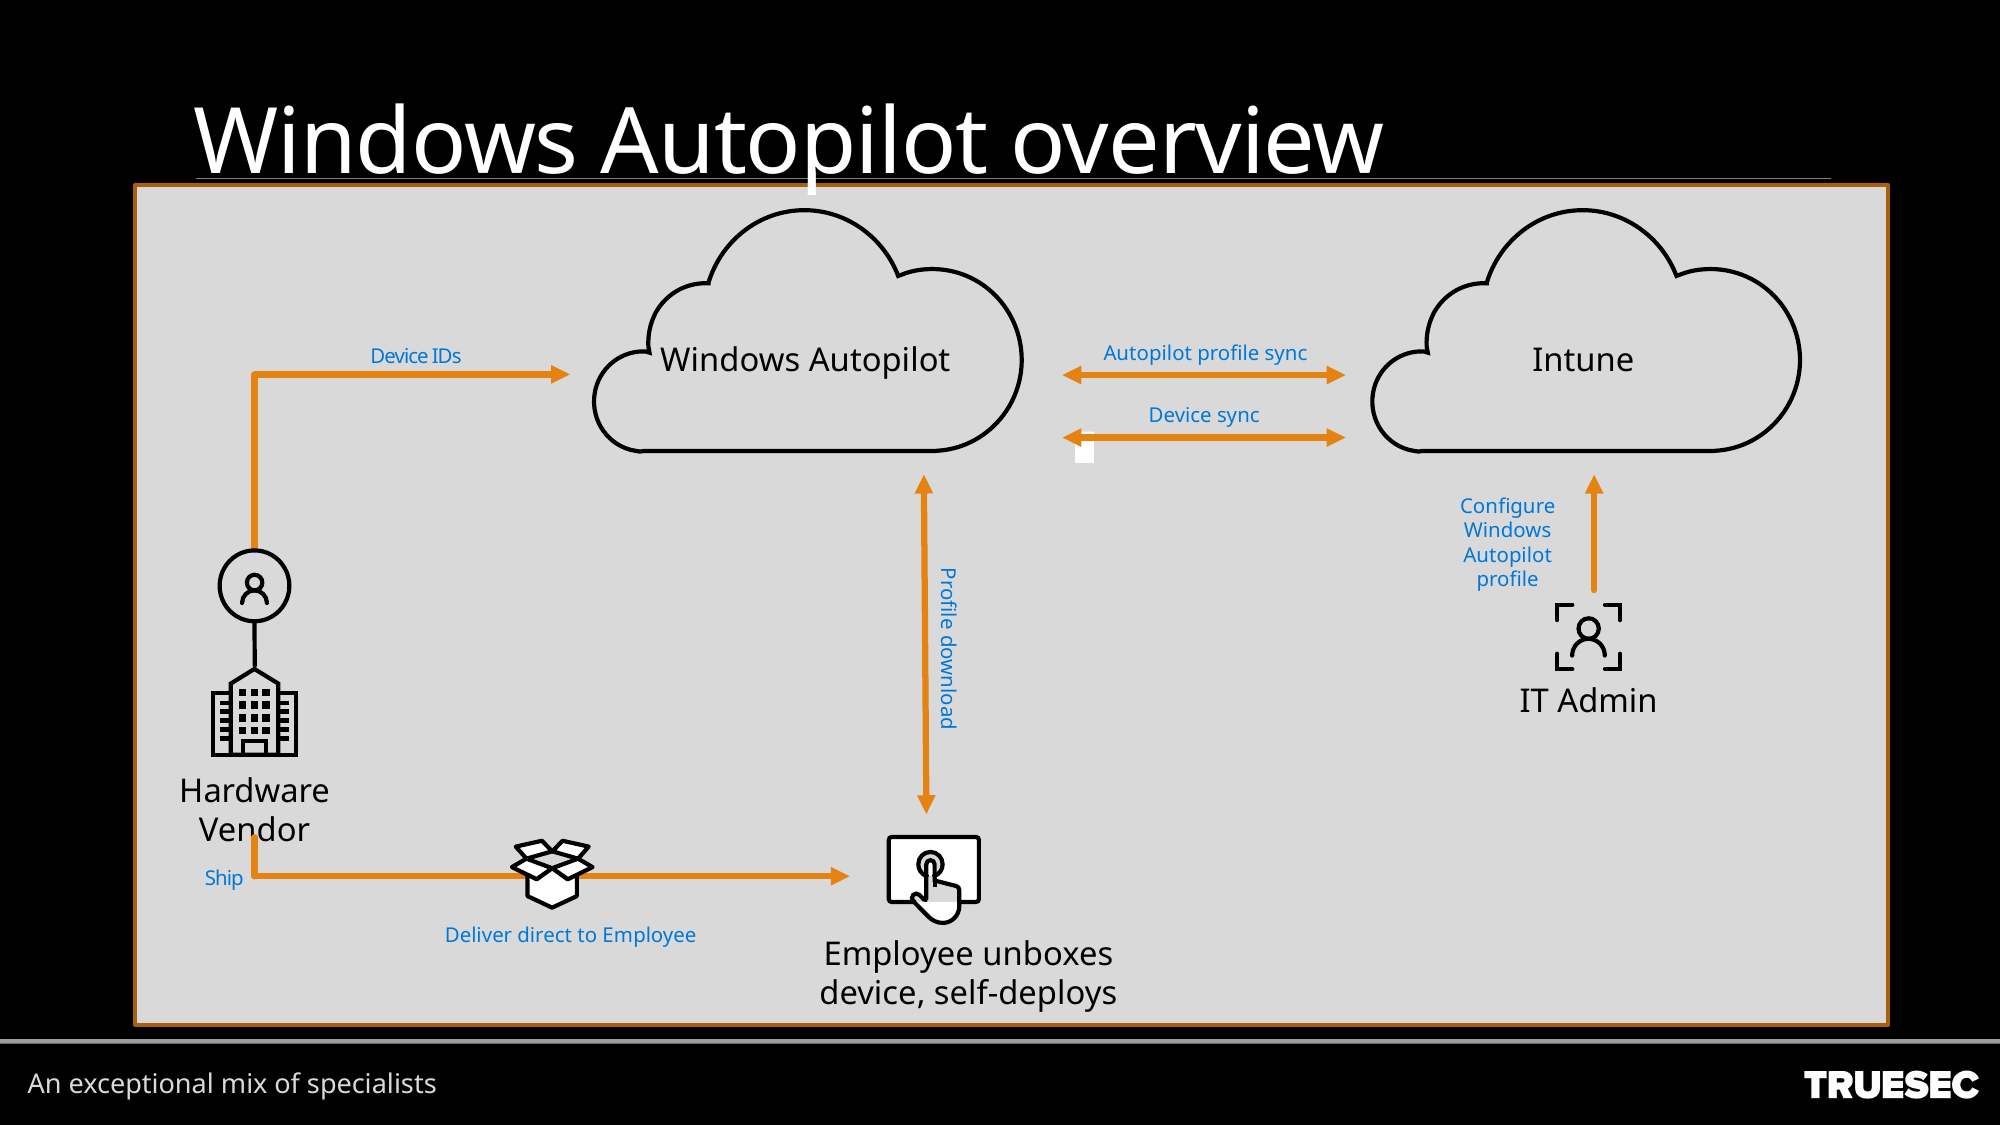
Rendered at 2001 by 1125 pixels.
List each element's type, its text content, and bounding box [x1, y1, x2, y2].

title Windows Autopilot overview [193, 71, 1930, 194]
text_box [133, 183, 1890, 1027]
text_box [135, 209, 1801, 1012]
picture [1804, 1067, 1979, 1101]
